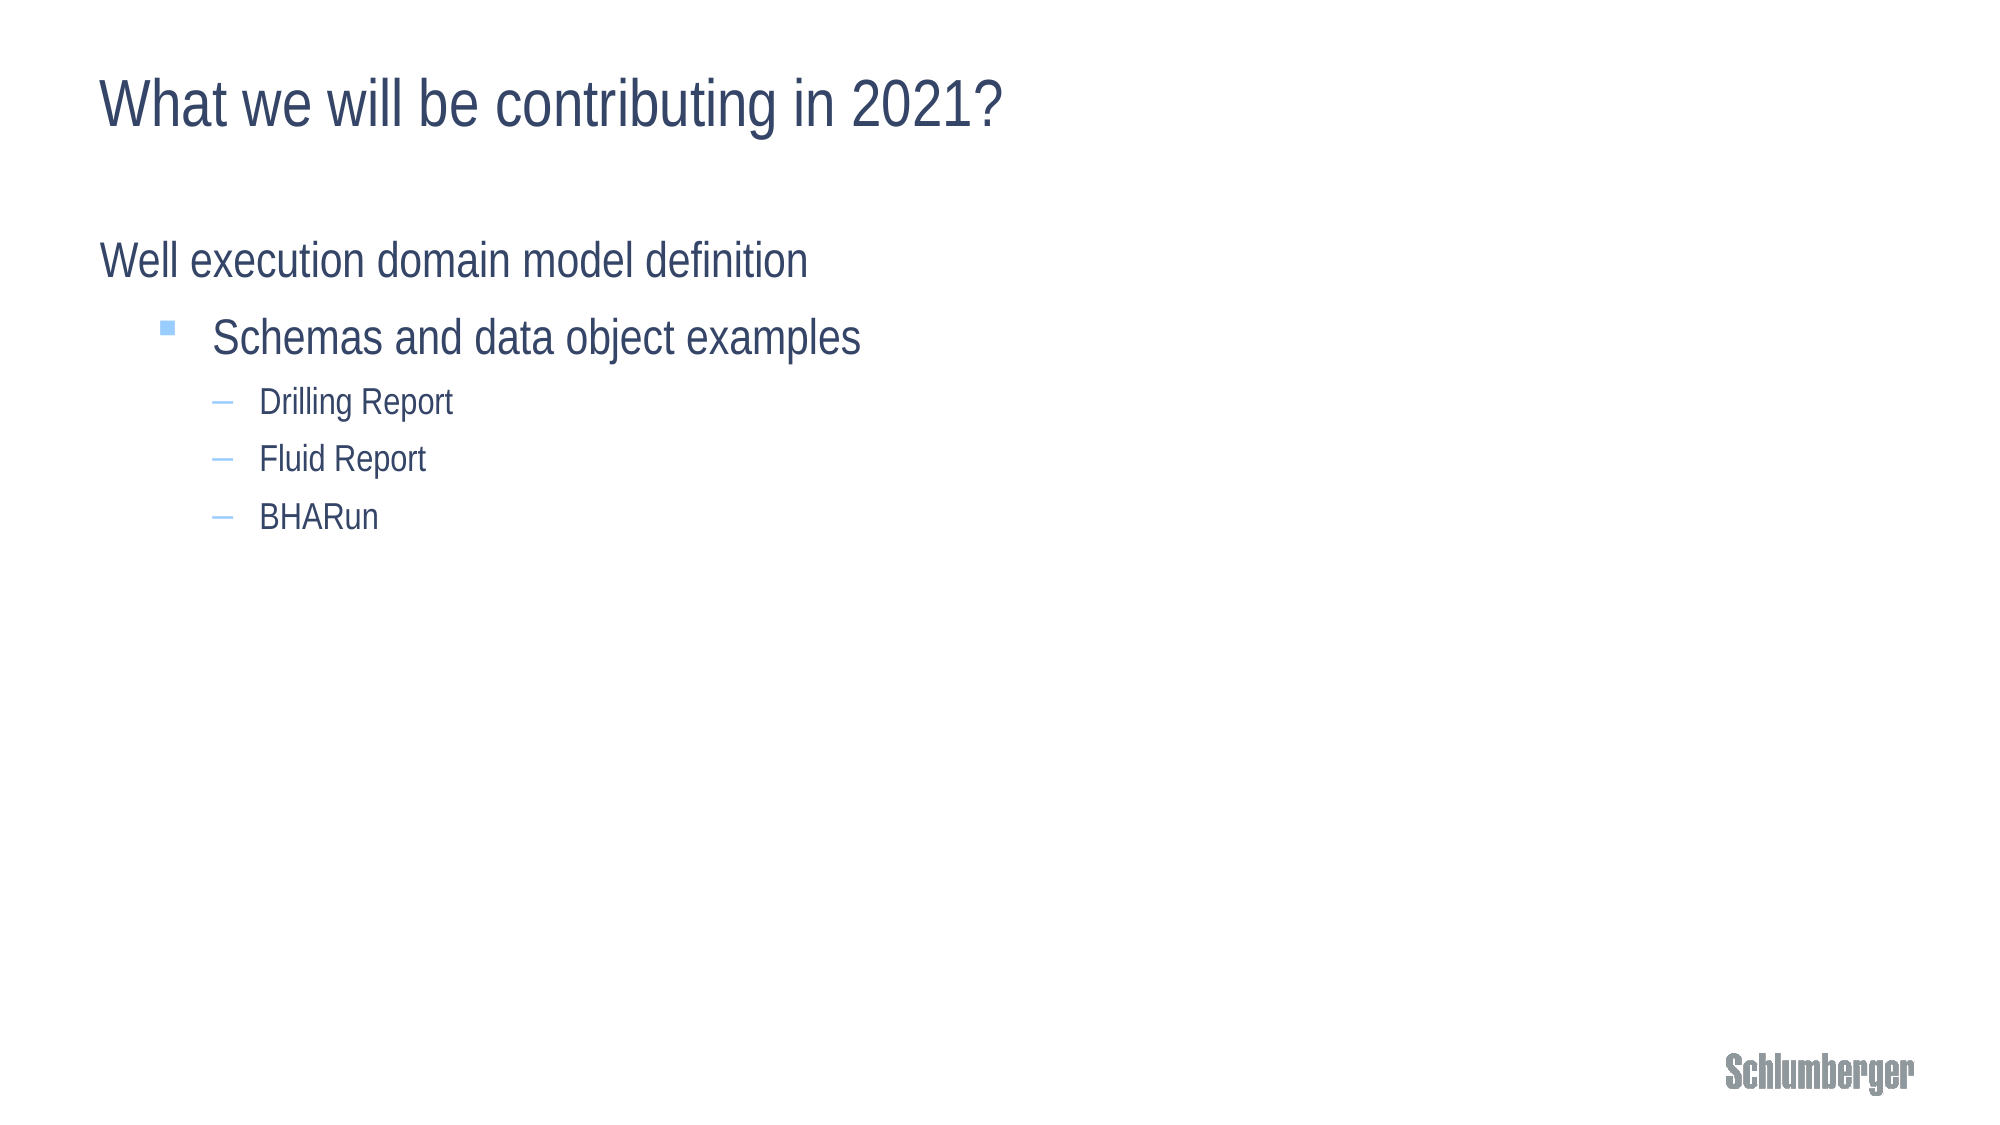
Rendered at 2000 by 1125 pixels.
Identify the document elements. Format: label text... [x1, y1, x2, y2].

picture [1726, 1053, 1915, 1096]
list Well execution domain model definition Schemas and data object examples Drilling Report Fluid Report BHARun [84, 220, 1915, 529]
title What we will be contributing in 2021? [84, 51, 1915, 136]
